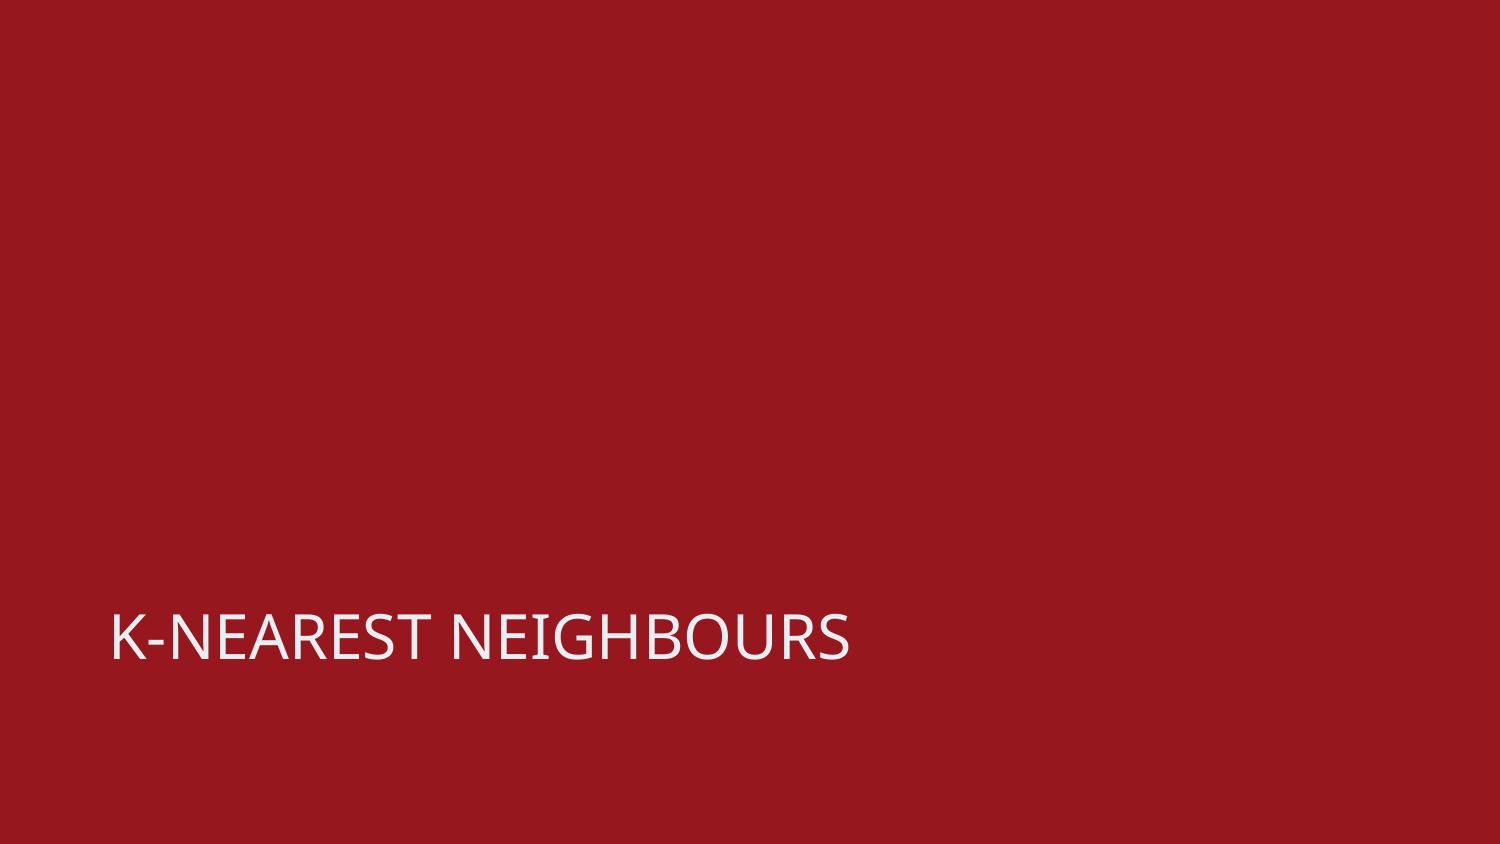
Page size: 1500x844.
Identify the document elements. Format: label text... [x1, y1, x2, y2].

text_box K-NEAREST NEIGHBOURS [93, 581, 1047, 687]
